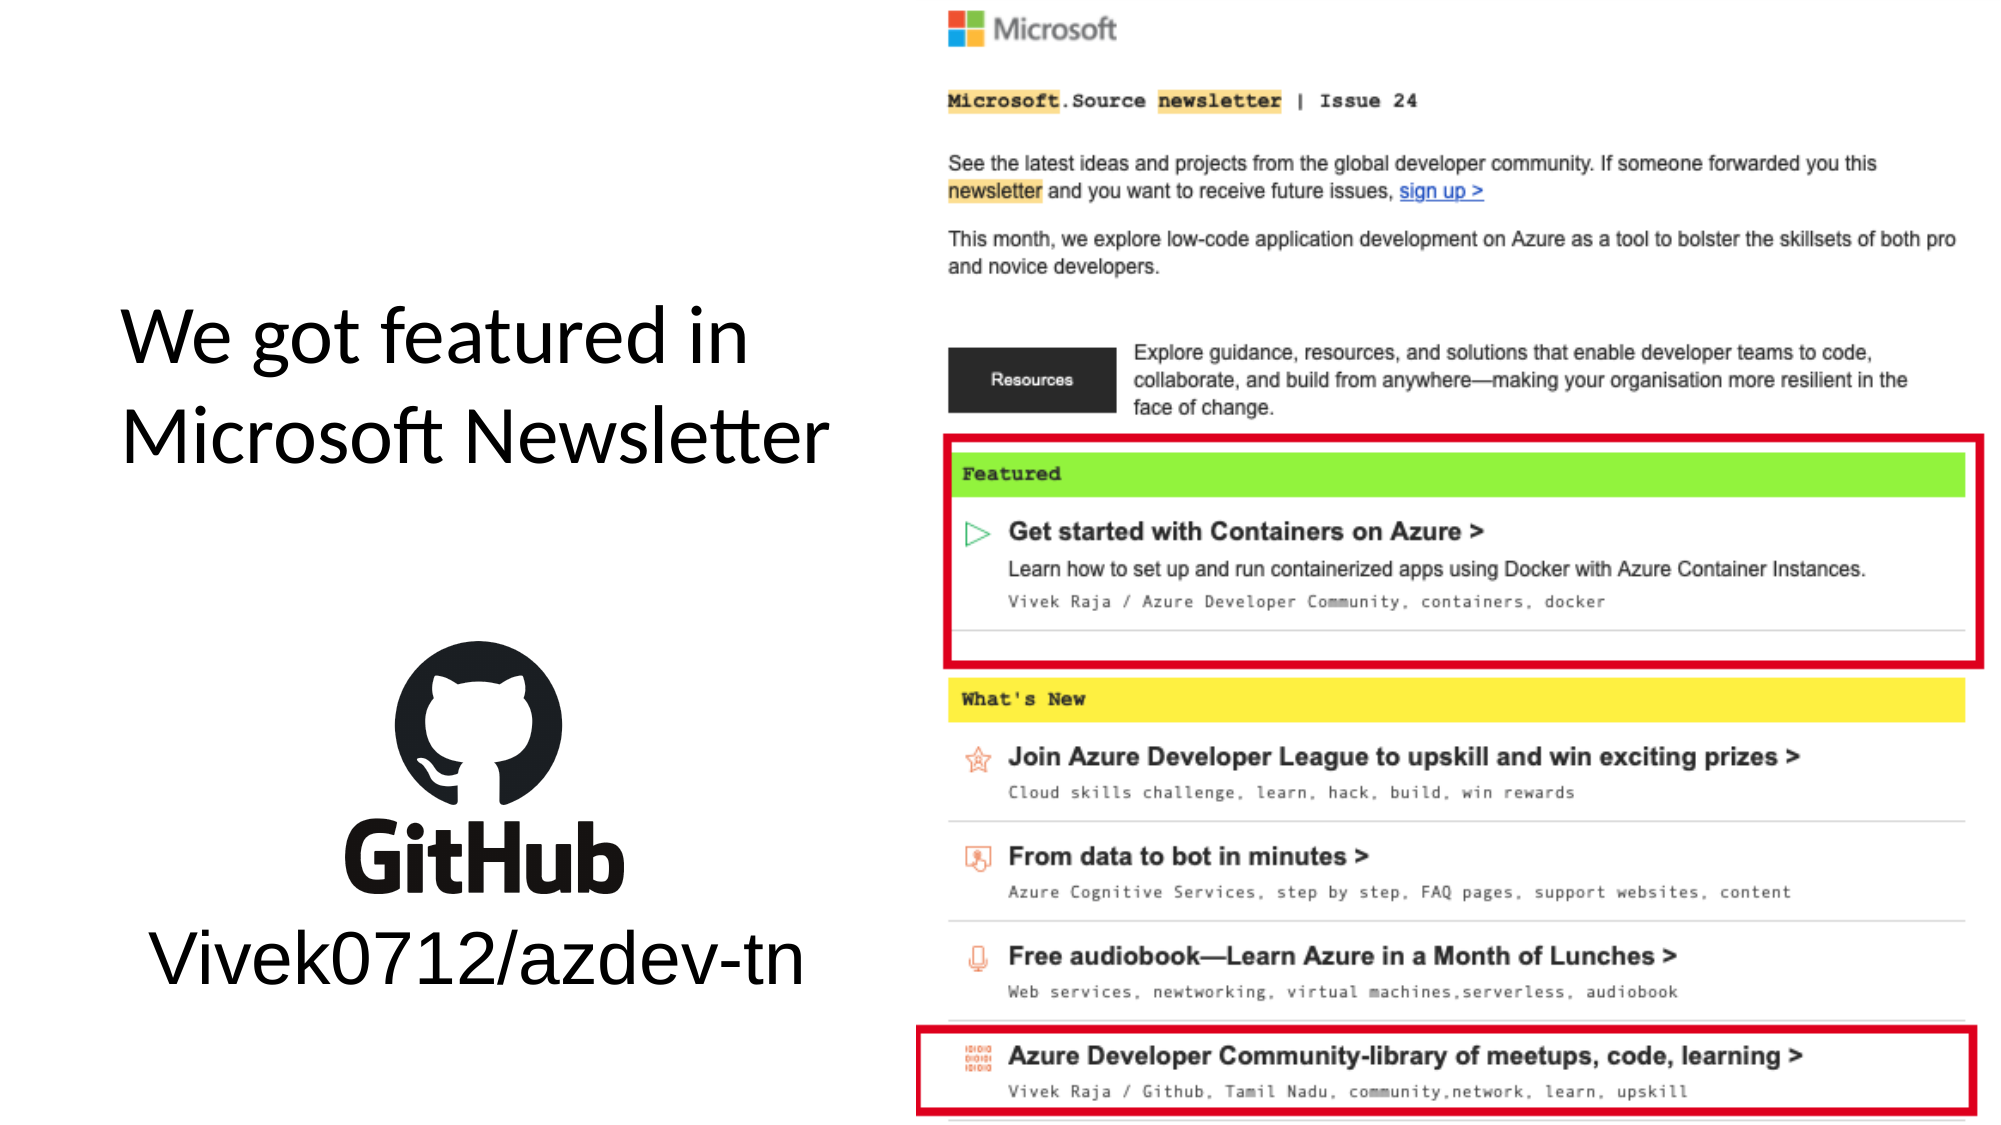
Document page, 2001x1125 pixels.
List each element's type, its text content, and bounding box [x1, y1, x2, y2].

text_box Vivek0712/azdev-tn [133, 893, 836, 1011]
text_box We got featured in Microsoft Newsletter [105, 273, 864, 488]
picture [916, 0, 2000, 1125]
picture [345, 641, 625, 894]
